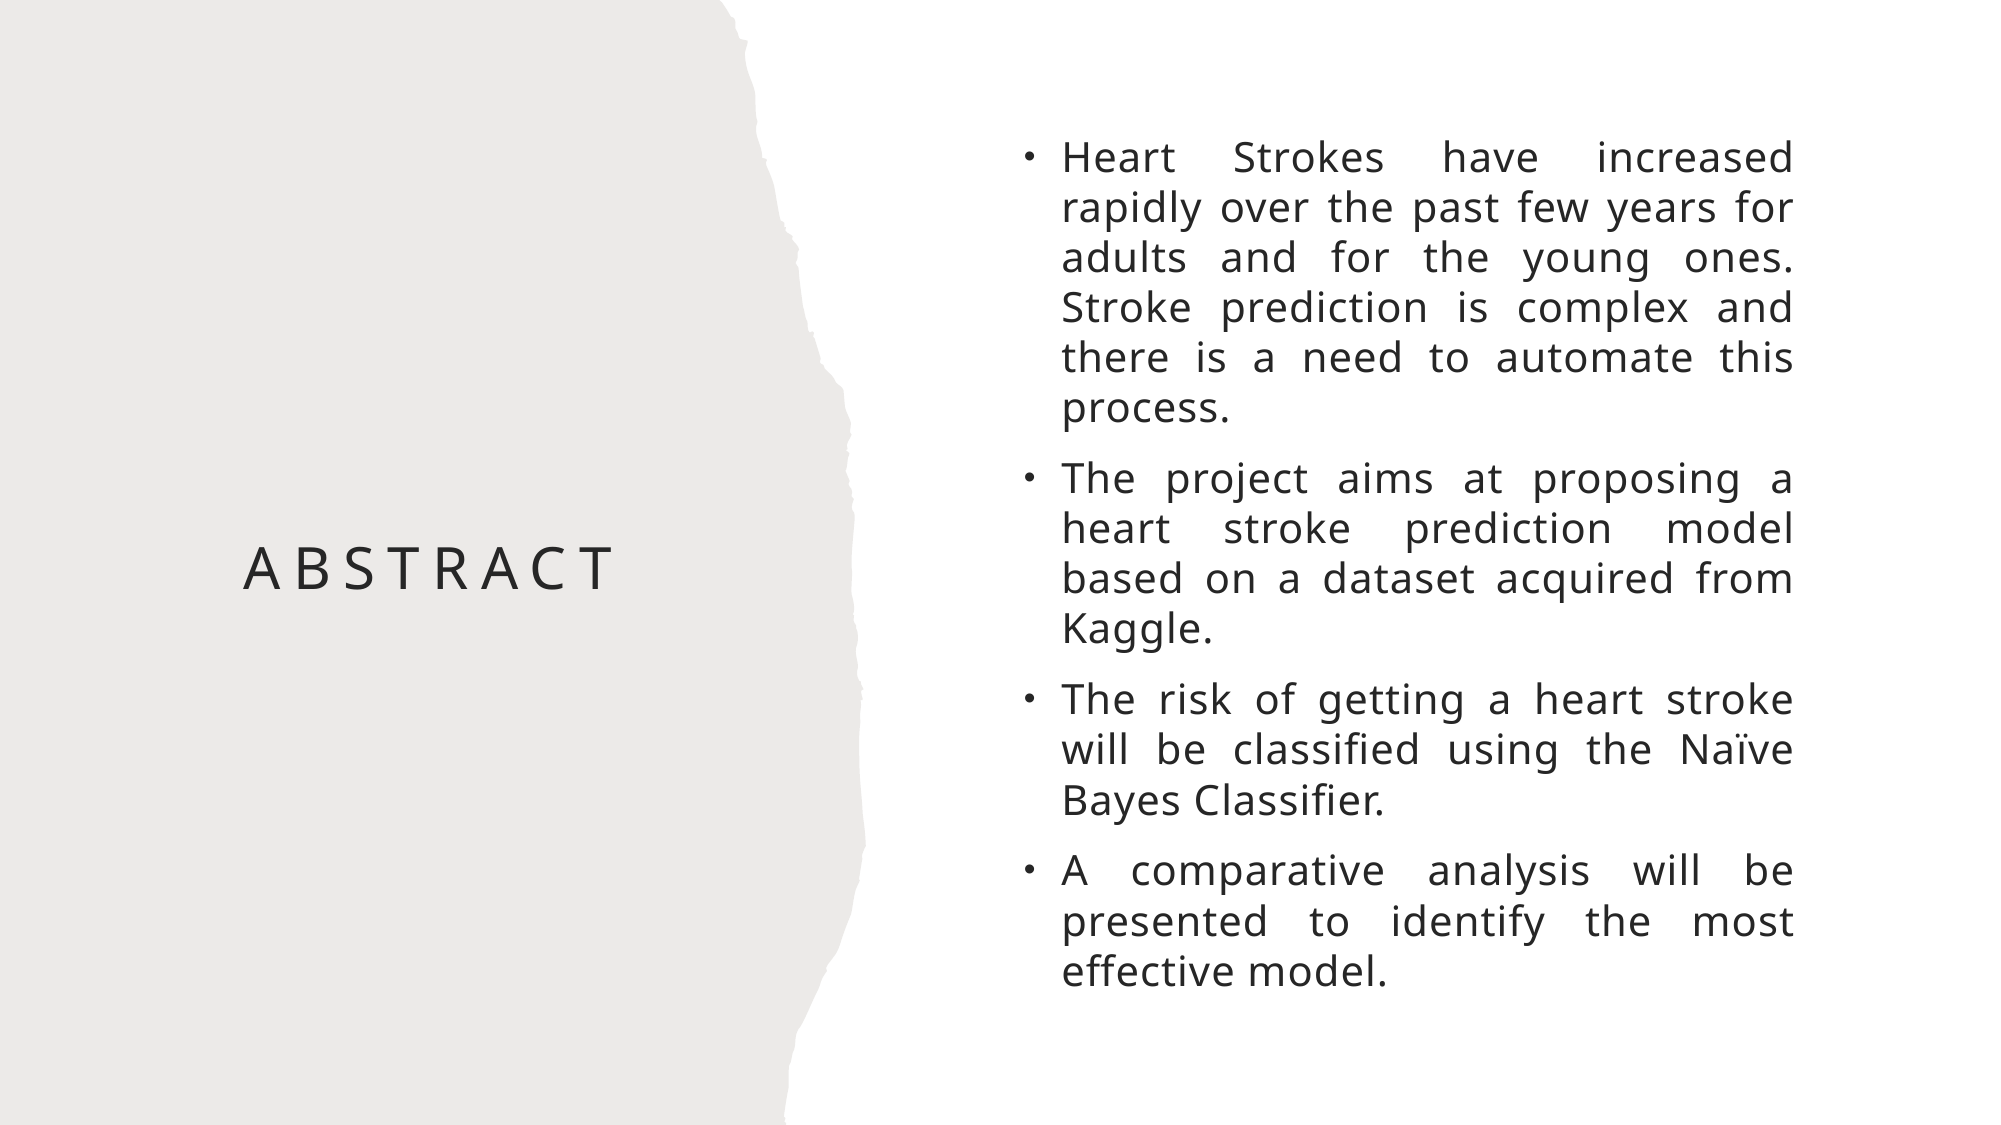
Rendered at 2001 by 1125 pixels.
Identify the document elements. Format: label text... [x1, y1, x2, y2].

text_box [722, 0, 2000, 1125]
text_box [0, 0, 867, 1125]
list Heart Strokes have increased rapidly over the past few years for adults and for the young ones. Stroke prediction is complex and there is a need to automate this process. The project aims at proposing a heart stroke prediction model based on a dataset acquired from Kaggle. The risk of getting a heart stroke will be classified using the Naïve Bayes Classifier. A comparative analysis will be presented to identify the most effective model. [1008, 120, 1811, 1005]
title Abstract [116, 256, 739, 869]
